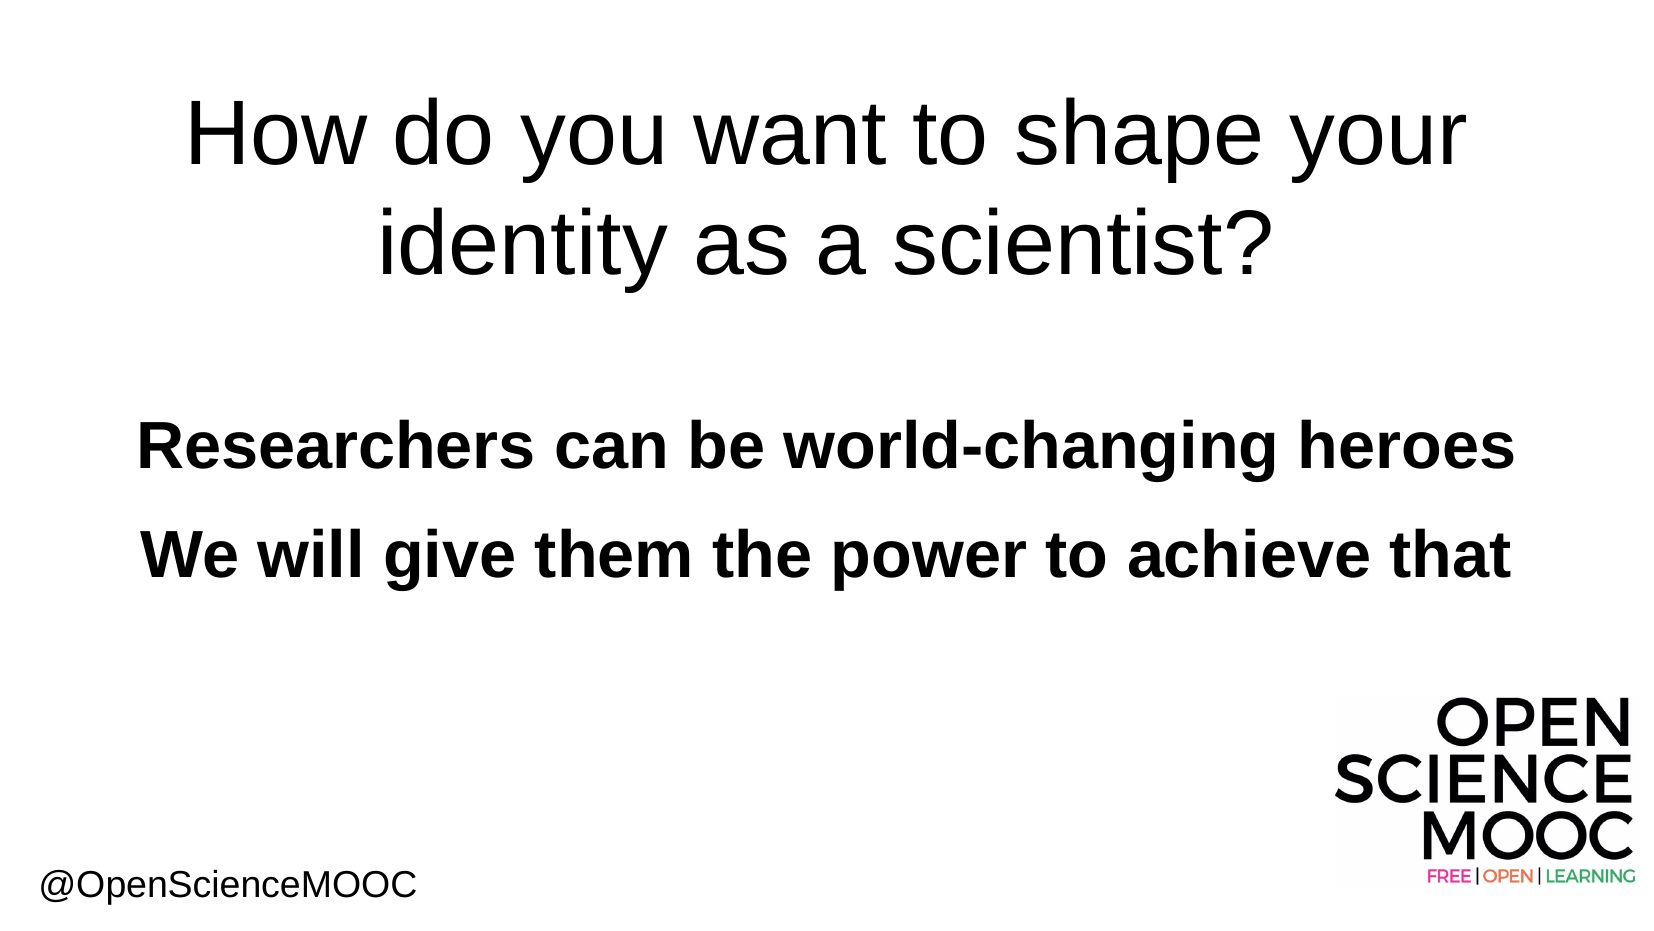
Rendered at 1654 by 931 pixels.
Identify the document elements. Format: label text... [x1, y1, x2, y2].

picture [1334, 696, 1639, 887]
list Researchers can be world-changing heroes We will give them the power to achieve that [82, 401, 1571, 931]
title How do you want to shape your identity as a scientist? [82, 80, 1571, 286]
text_box @OpenScienceMOOC [23, 852, 443, 910]
